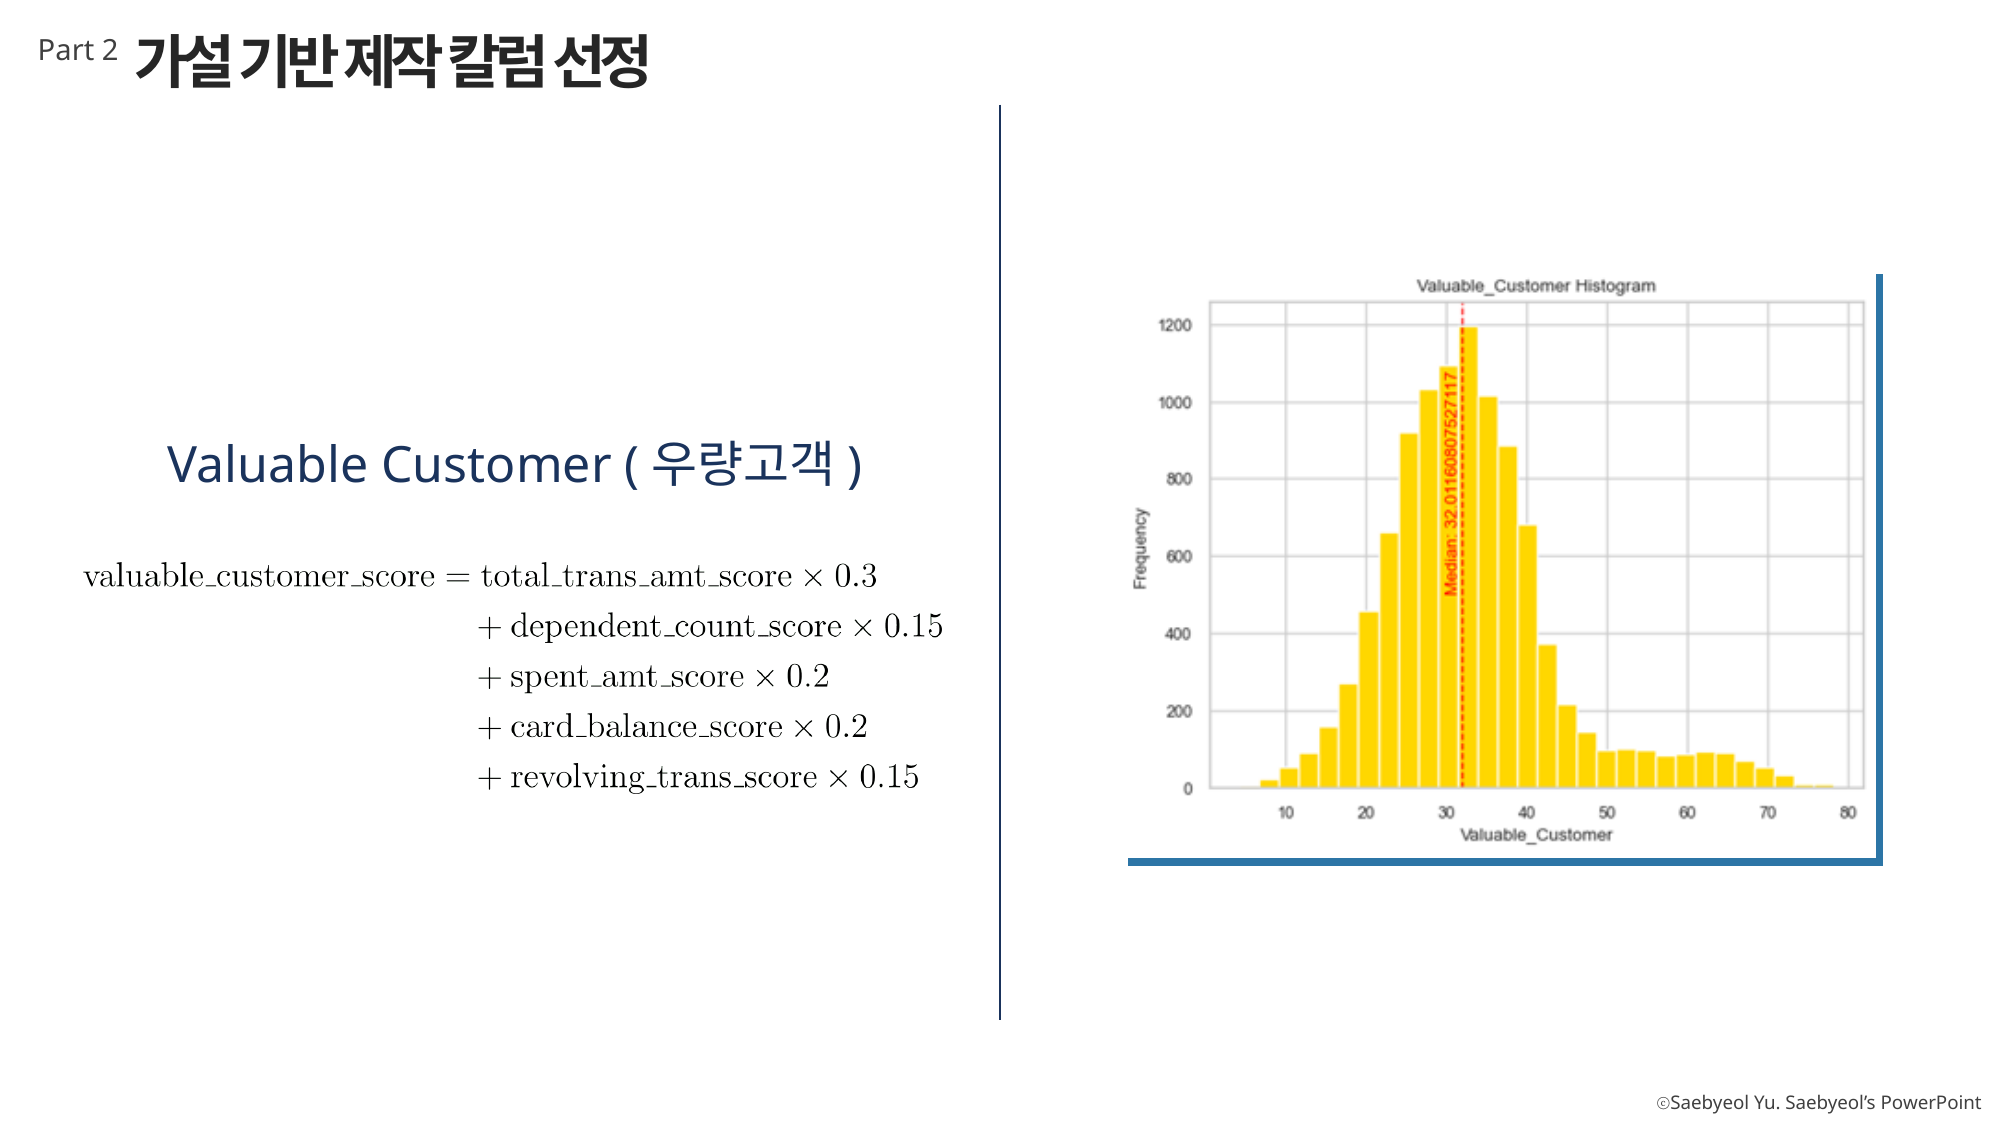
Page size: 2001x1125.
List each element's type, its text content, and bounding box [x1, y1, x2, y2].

picture [1121, 267, 1876, 858]
text_box Part 2 [22, 23, 119, 74]
text_box Valuable Customer (우량고객) [124, 425, 907, 501]
text_box 가설 기반 제작 칼럼 선정 [119, 17, 668, 103]
picture [82, 562, 942, 795]
